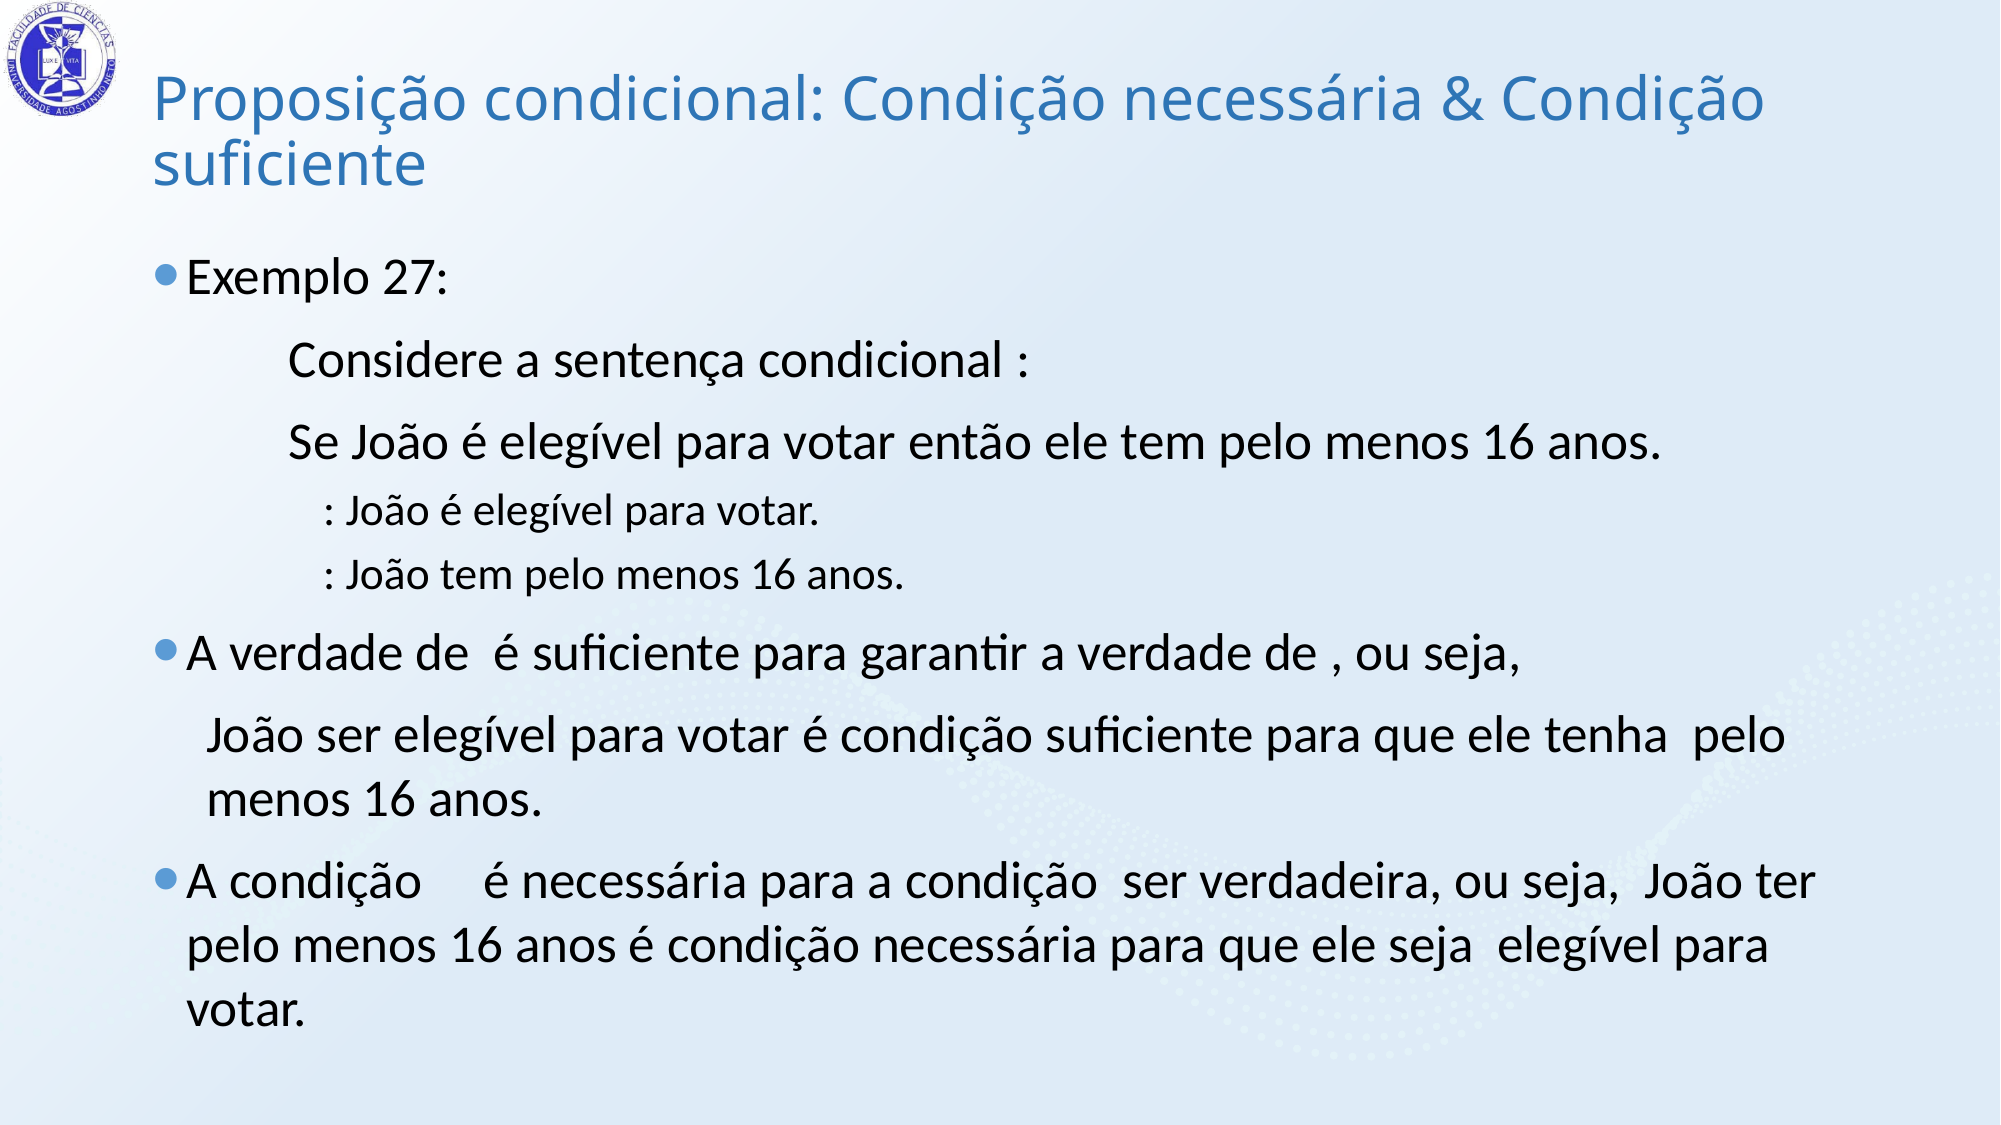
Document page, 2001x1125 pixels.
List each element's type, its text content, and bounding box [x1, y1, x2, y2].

picture [0, 0, 138, 120]
title Proposição condicional: Condição necessária & Condição suficiente [137, 59, 1969, 207]
